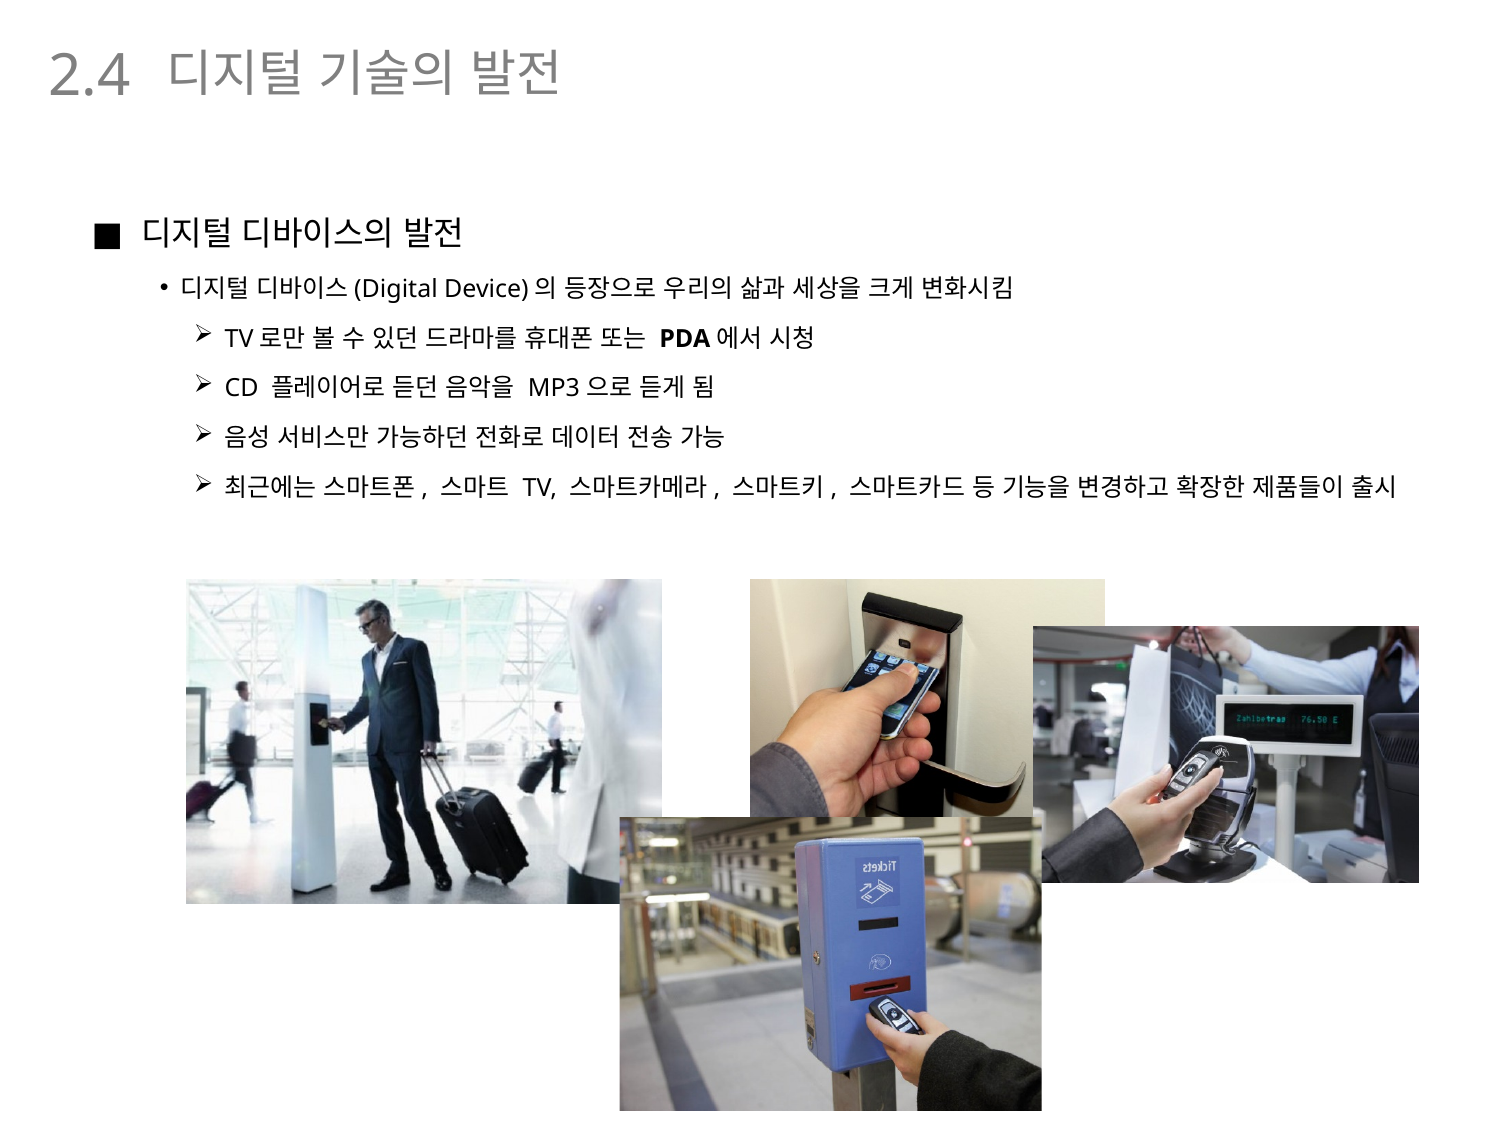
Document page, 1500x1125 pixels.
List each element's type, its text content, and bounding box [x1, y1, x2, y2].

picture [186, 579, 1419, 1111]
text_box 디지털 기술의 발전 [184, 75, 1187, 127]
text_box [0, 0, 1500, 75]
text_box 디지털 디바이스의 발전 디지털 디바이스(Digital Device)의 등장으로 우리의 삶과 세상을 크게 변화시킴 TV로만 볼 수 있던 드라마를 휴대폰 또는 PDA에서 시청 CD 플레이어로 듣던 음악을 MP3으로 듣게 됨 음성 서비스만 가능하던 전화로 데이터 전송 가능 최근에는 스마트폰, 스마트 TV, 스마트카메라, 스마트키, 스마트카드 등 기능을 변경하고 확장한 제품들이 출시 [76, 148, 1459, 1125]
text_box 2.4 [41, 75, 184, 130]
